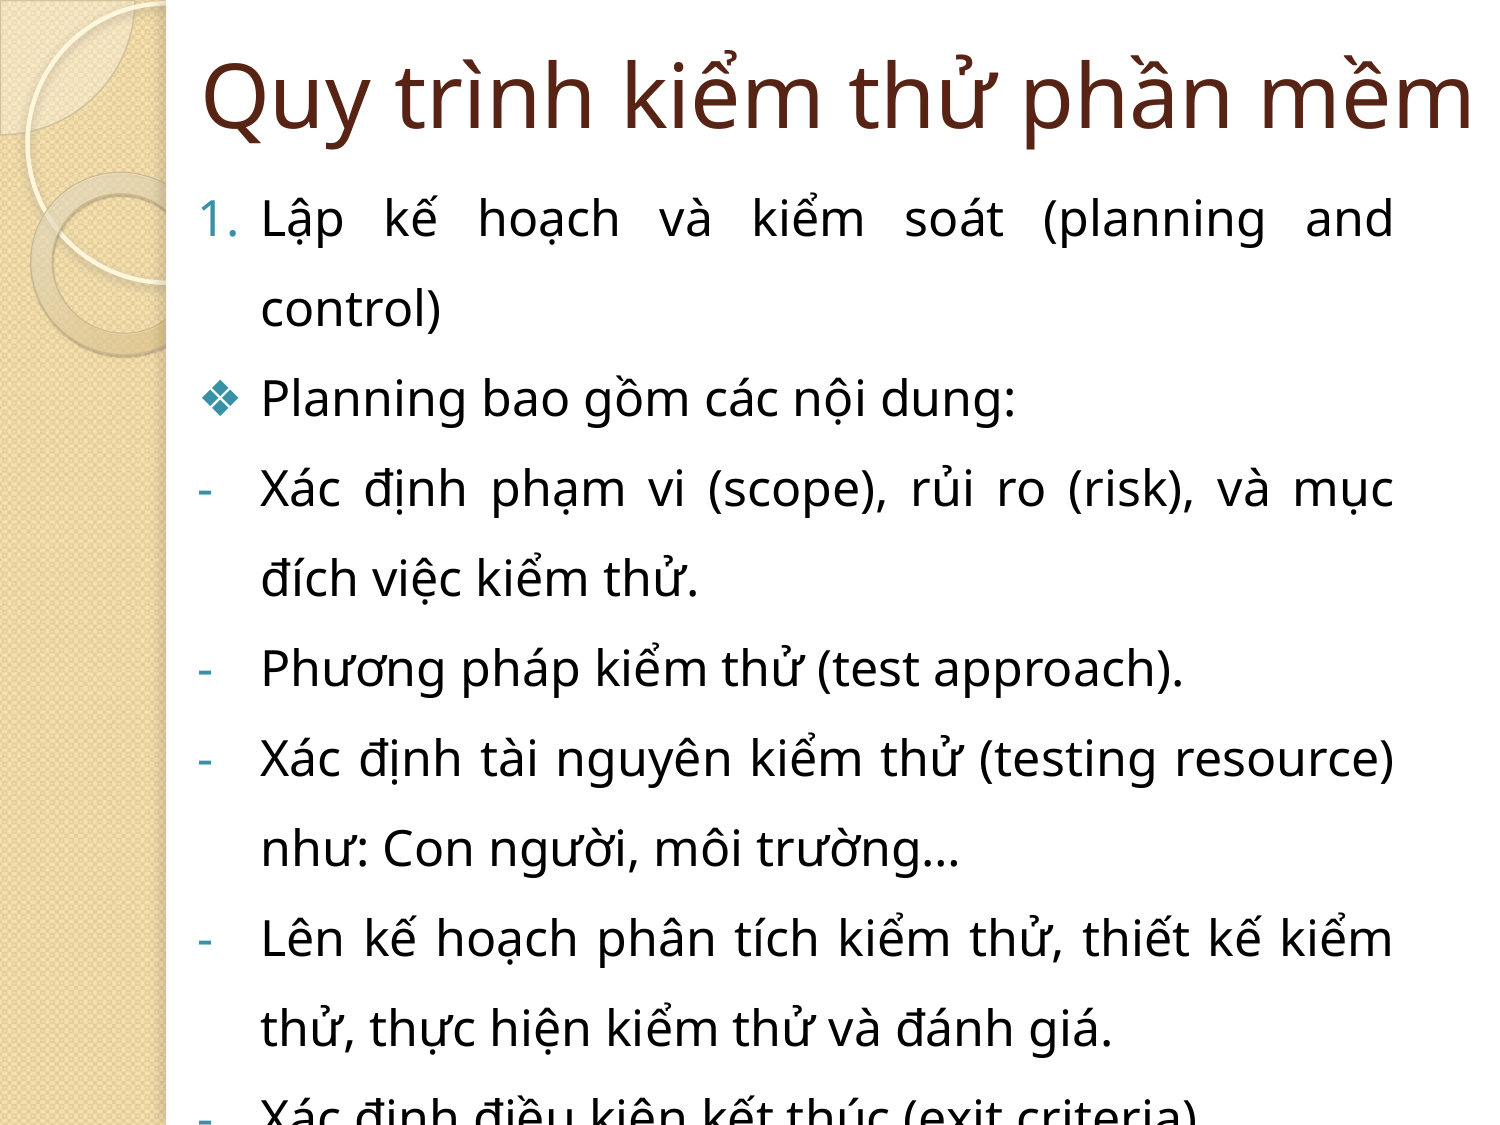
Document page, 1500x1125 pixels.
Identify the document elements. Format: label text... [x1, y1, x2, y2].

list Lập kế hoạch và kiểm soát (planning and control) Planning bao gồm các nội dung: Xác định phạm vi (scope), rủi ro (risk), và mục đích việc kiểm thử. Phương pháp kiểm thử (test approach). Xác định tài nguyên kiểm thử (testing resource) như: Con người, môi trường… Lên kế hoạch phân tích kiểm thử, thiết kế kiểm thử, thực hiện kiểm thử và đánh giá. Xác định điều kiện kết thúc (exit criteria). [170, 149, 1411, 1102]
title Quy trình kiểm thử phần mềm [184, 31, 1500, 188]
picture [0, 15, 166, 1125]
